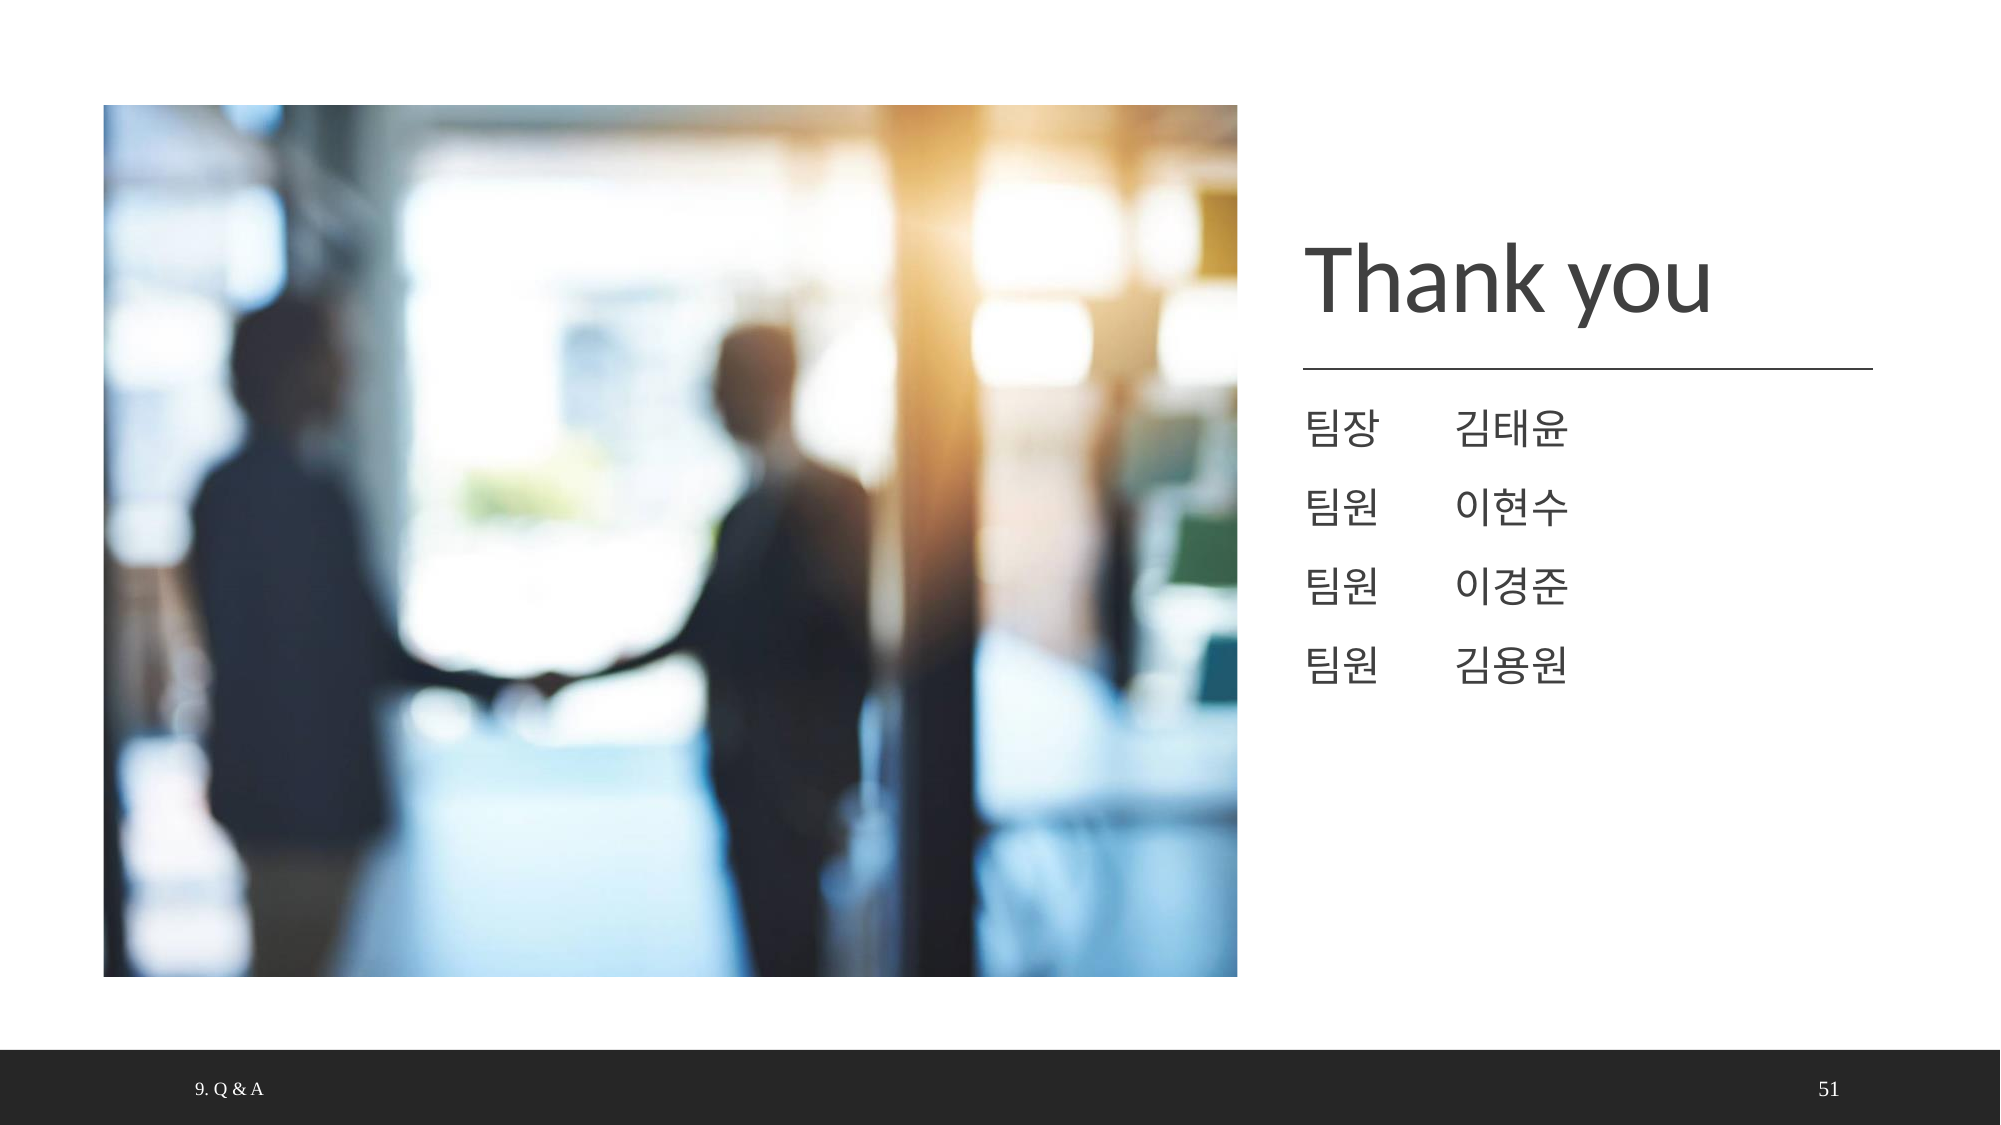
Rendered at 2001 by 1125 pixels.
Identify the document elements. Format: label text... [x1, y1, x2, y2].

picture [102, 104, 1238, 977]
title Thank you [1289, 104, 1895, 343]
footer 9. Q & A [180, 1057, 1299, 1118]
list 팀장 김태윤 팀원 이현수 팀원 이경준 팀원 김용원 [1289, 394, 1895, 963]
slide_number 51 [1803, 1057, 1932, 1118]
